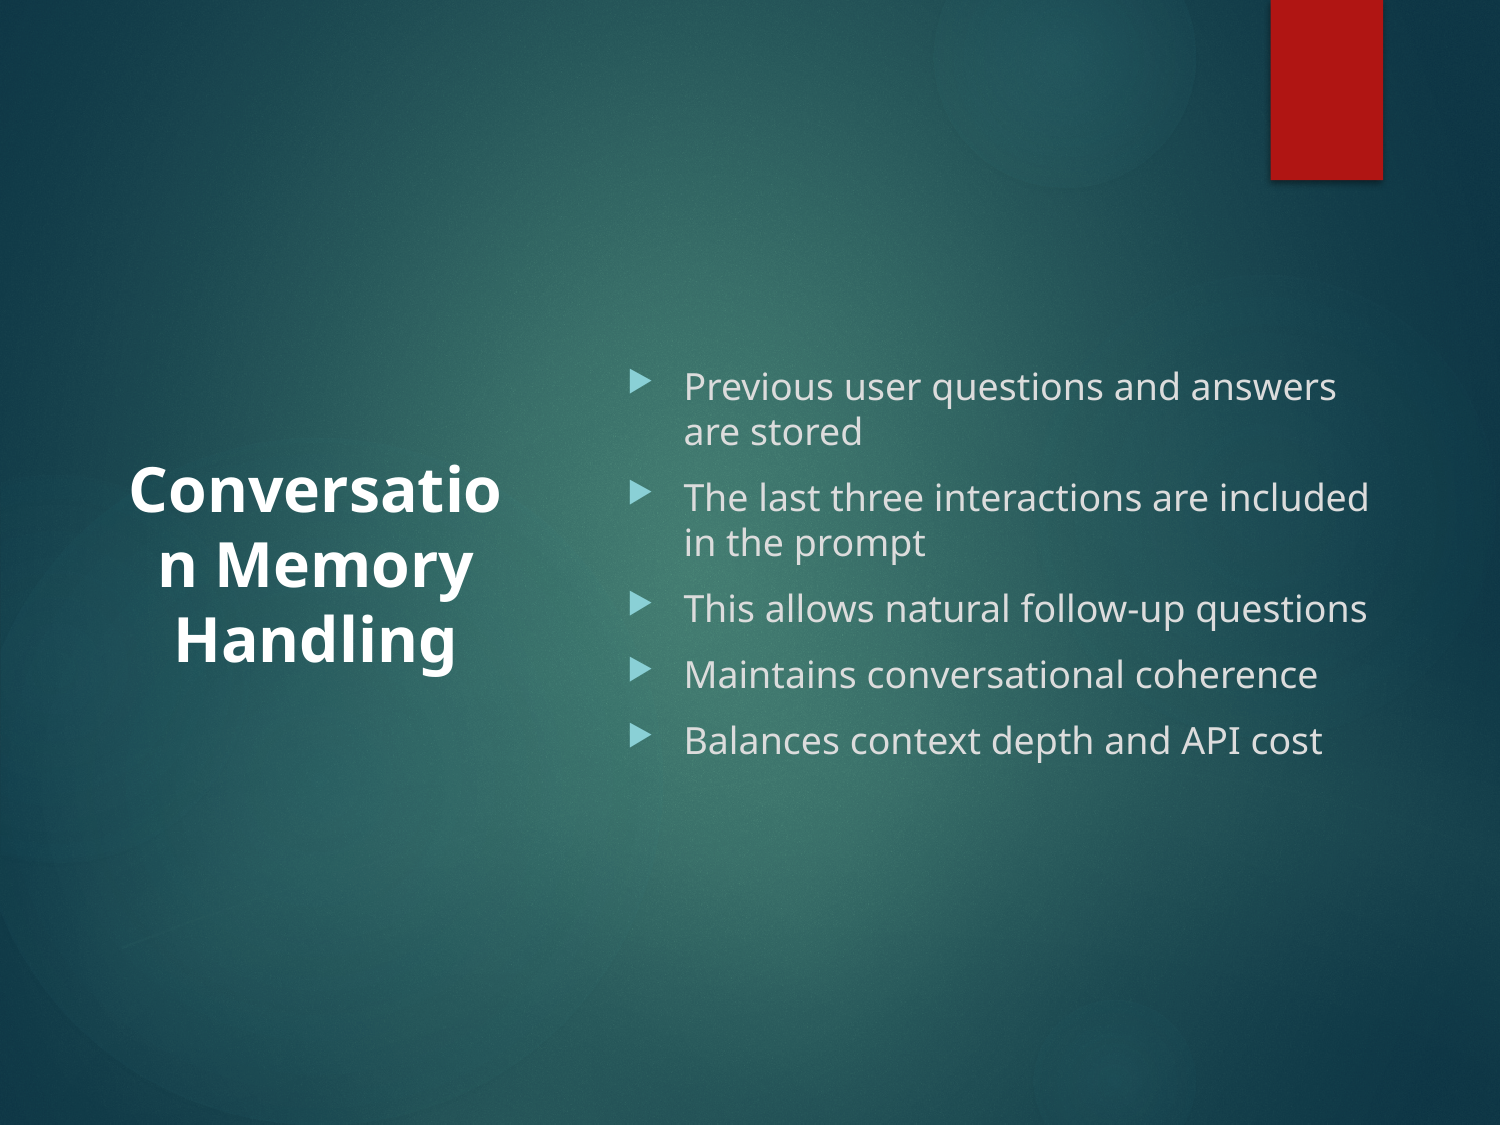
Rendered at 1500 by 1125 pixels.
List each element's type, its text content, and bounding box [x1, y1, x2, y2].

list Previous user questions and answers are stored The last three interactions are included in the prompt This allows natural follow-up questions Maintains conversational coherence Balances context depth and API cost [612, 131, 1400, 993]
title Conversation Memory Handling [99, 131, 533, 993]
